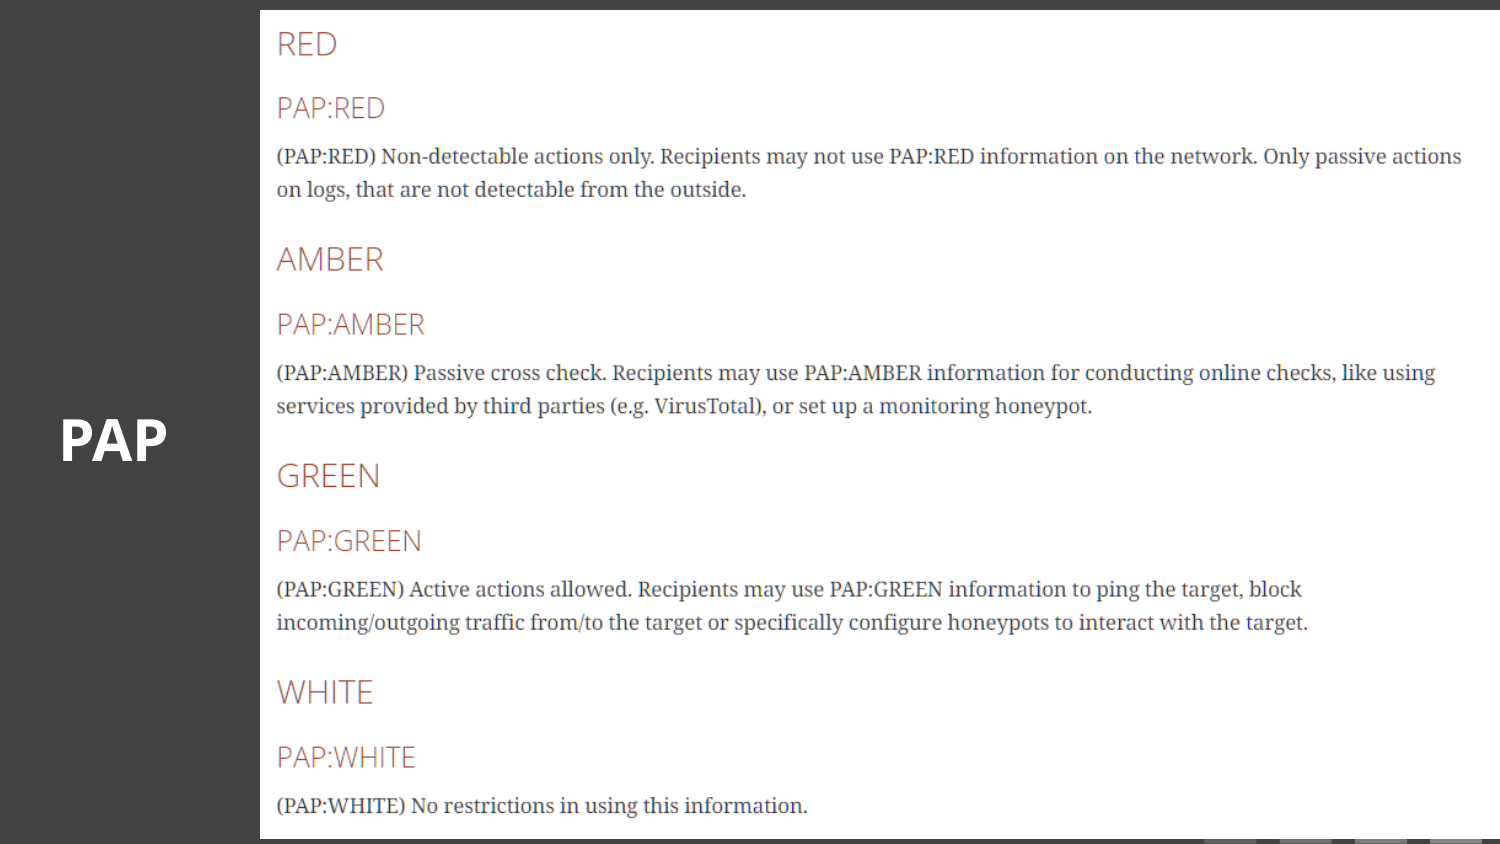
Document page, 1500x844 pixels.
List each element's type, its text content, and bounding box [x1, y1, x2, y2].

picture [259, 10, 1500, 840]
title PAP [43, 309, 254, 566]
